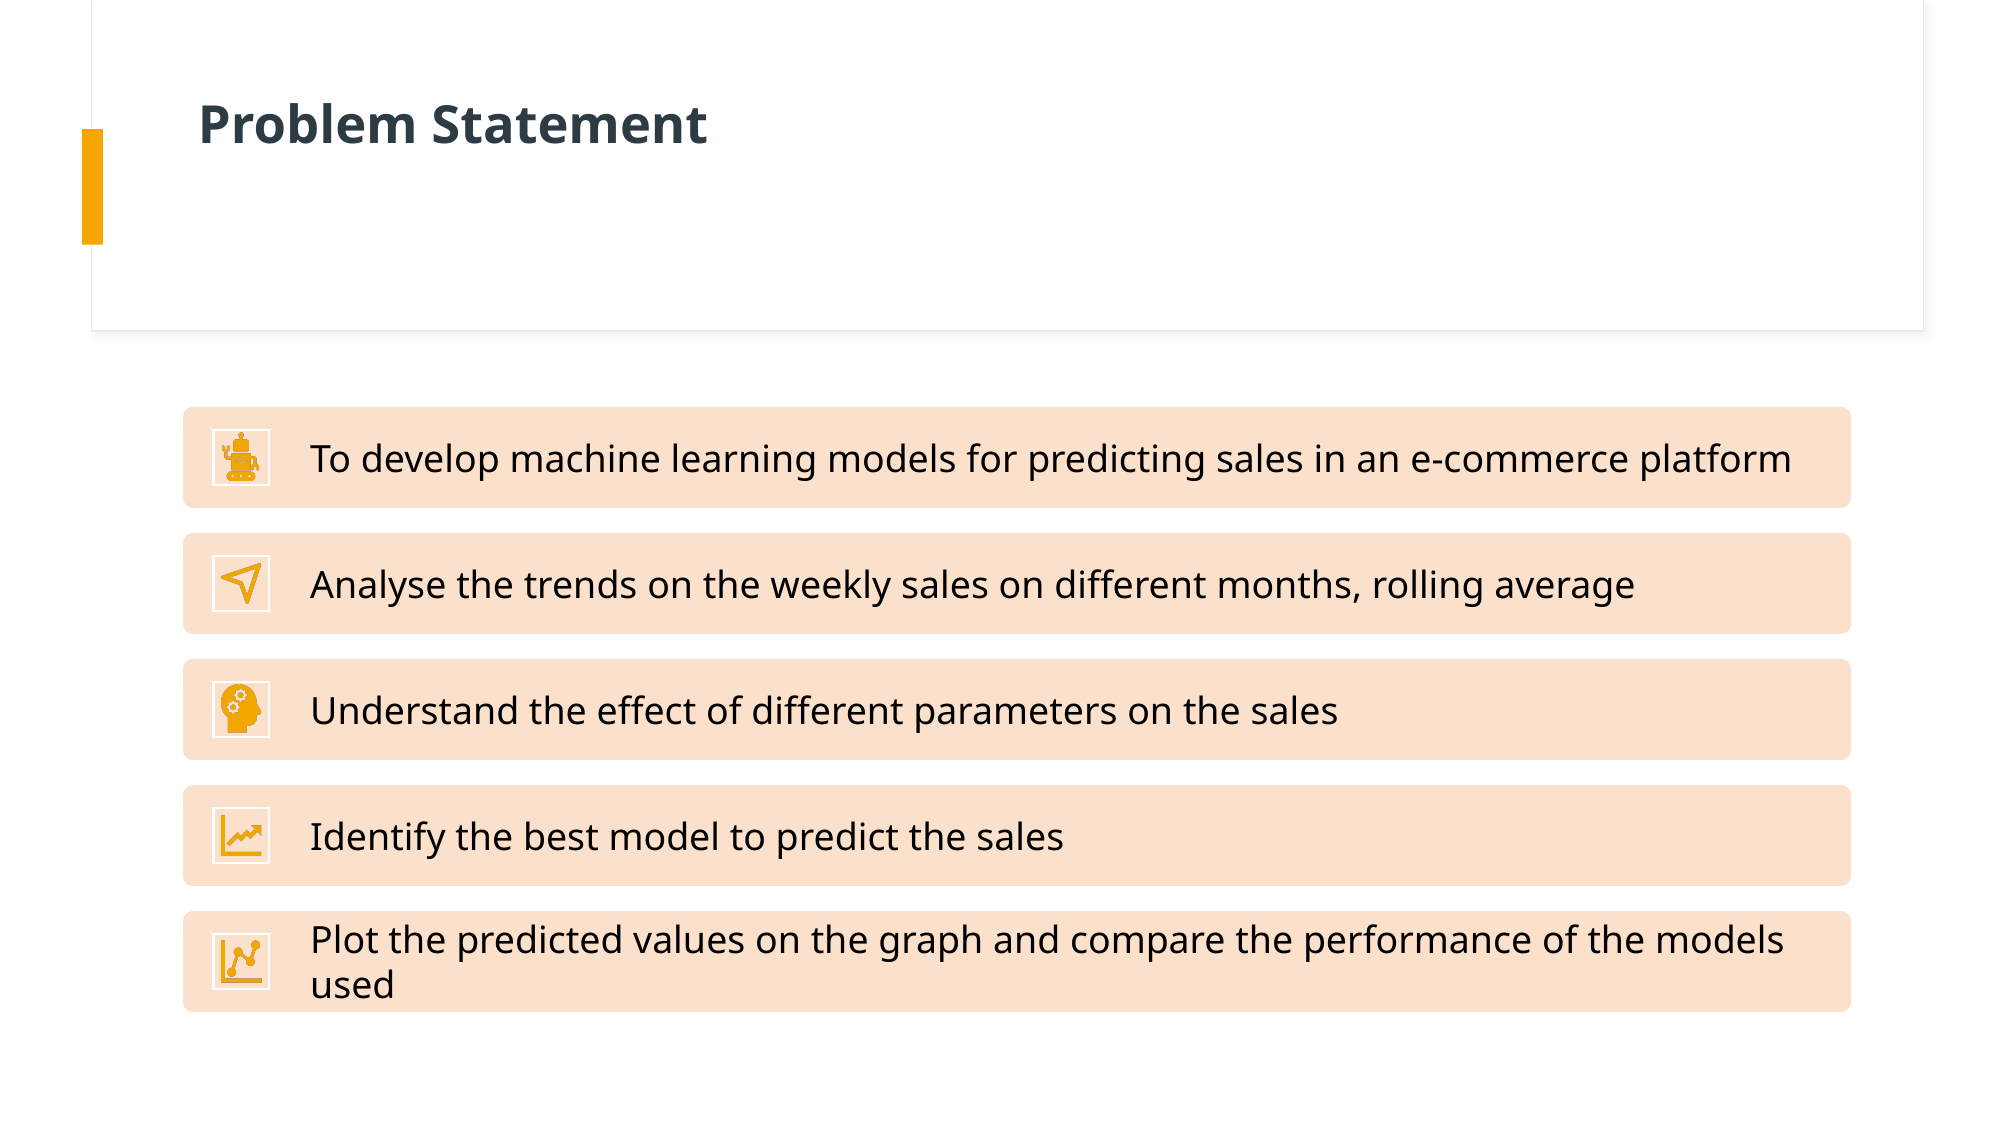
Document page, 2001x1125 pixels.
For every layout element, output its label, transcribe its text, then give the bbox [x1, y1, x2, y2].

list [182, 406, 1851, 1013]
title Problem Statement [183, 90, 1851, 284]
